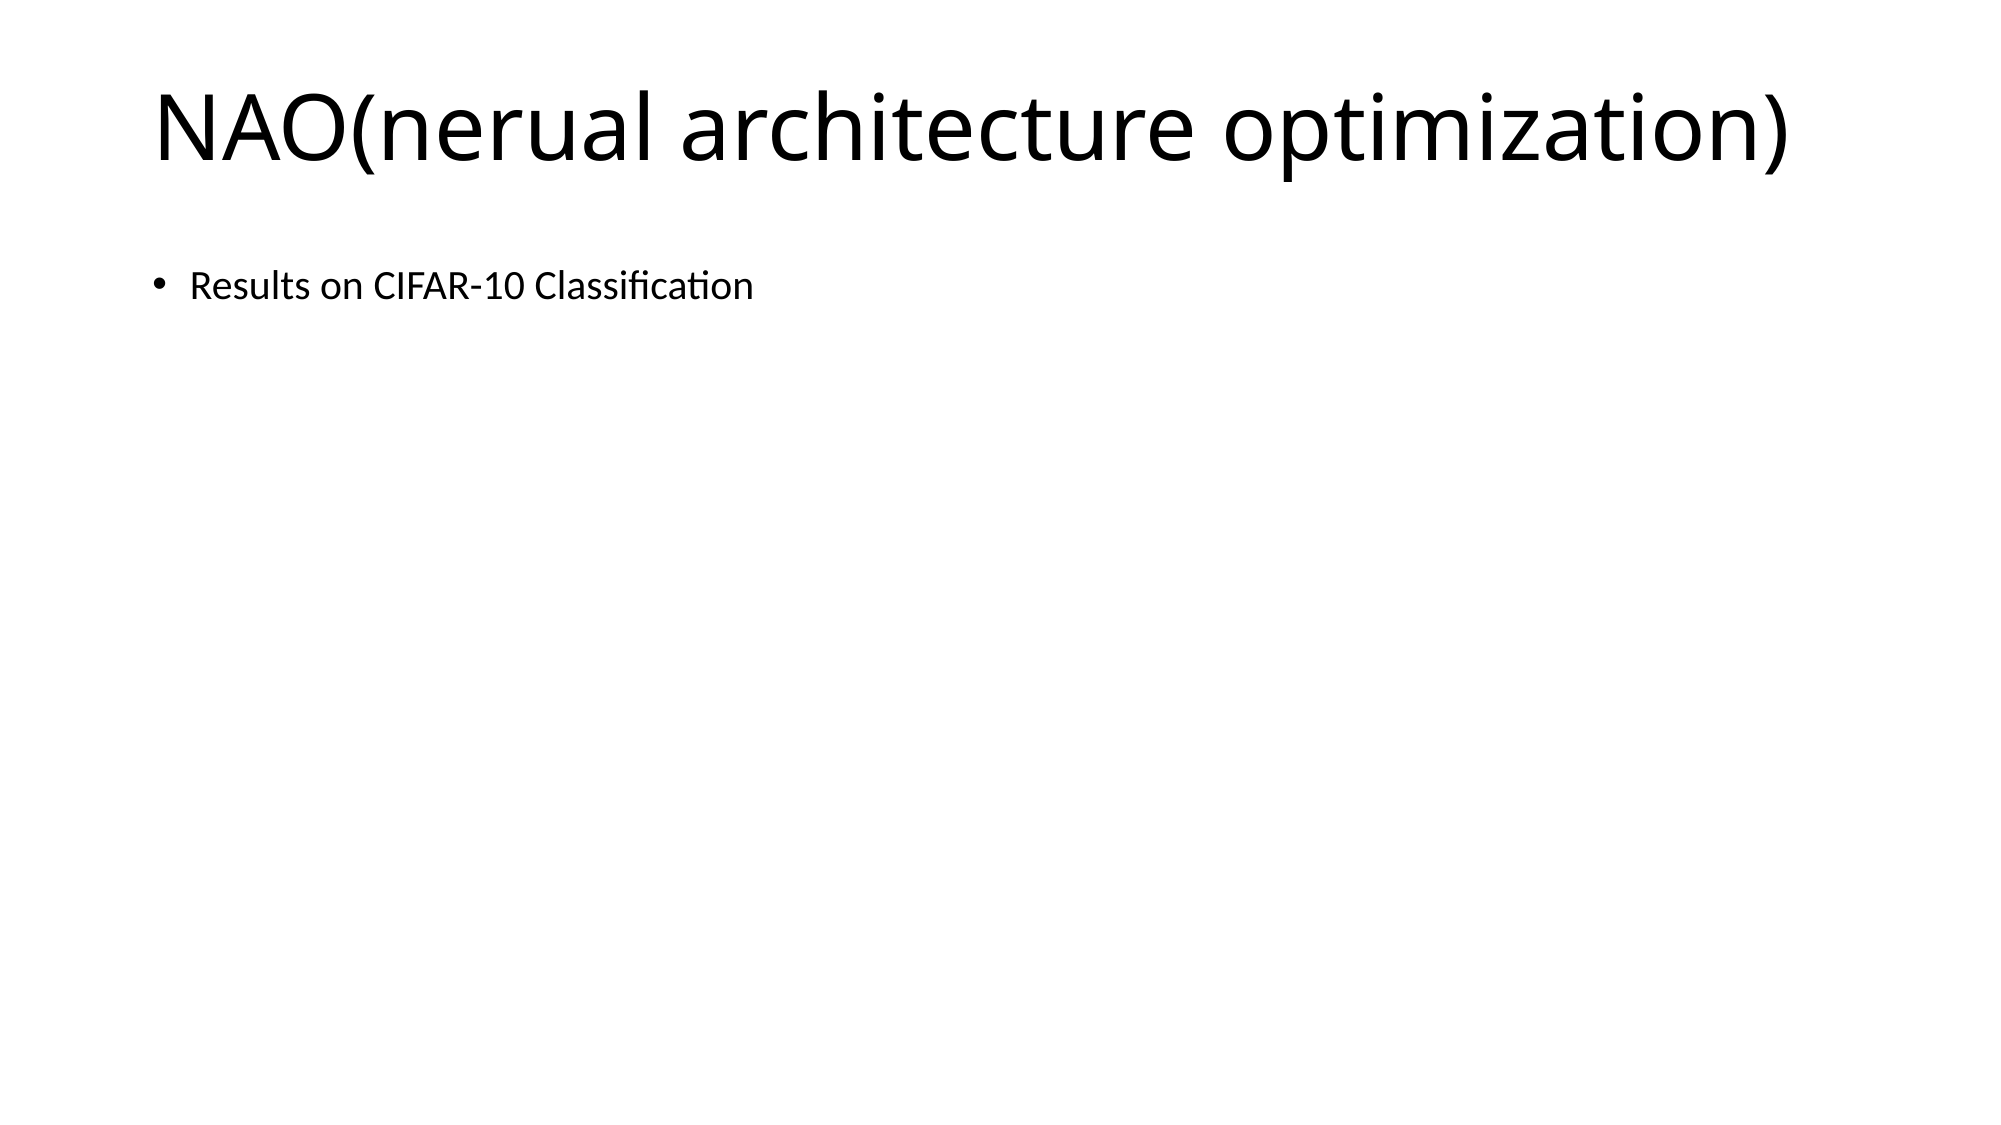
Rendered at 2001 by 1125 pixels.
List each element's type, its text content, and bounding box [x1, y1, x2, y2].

title NAO(nerual architecture optimization) [137, 22, 1863, 240]
list Results on CIFAR-10 Classification [137, 256, 1863, 970]
